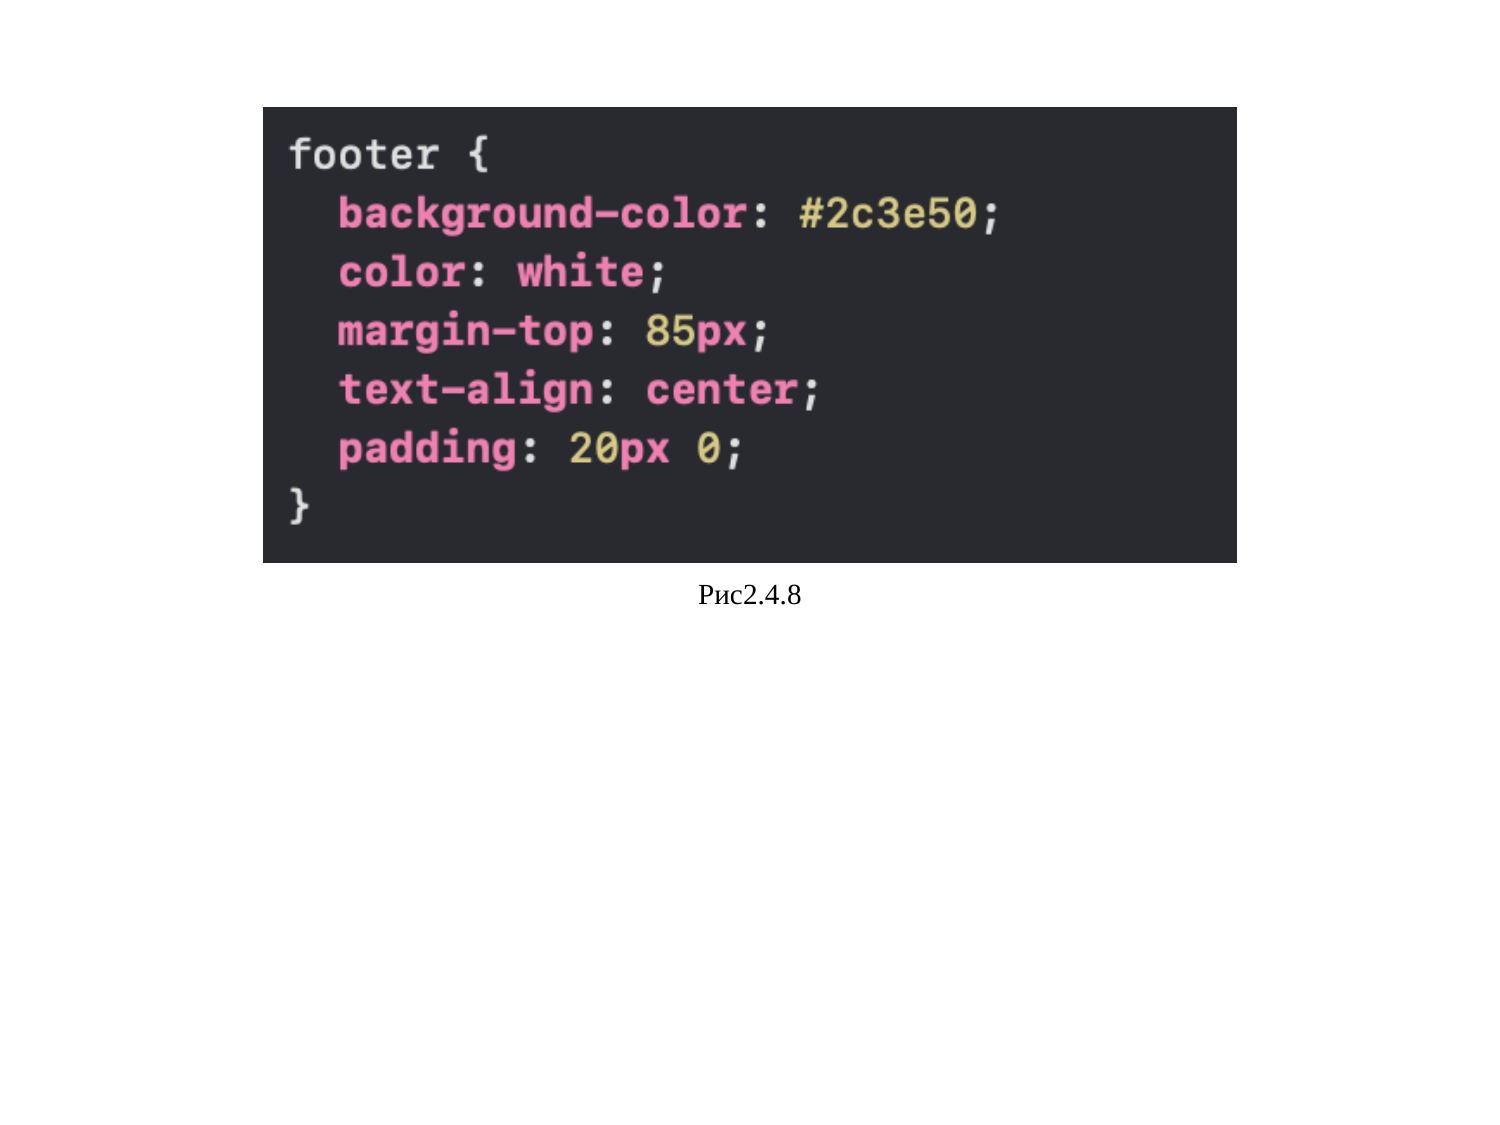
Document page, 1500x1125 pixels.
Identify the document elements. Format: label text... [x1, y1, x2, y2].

text_box Рис2.4.8 [374, 571, 1125, 618]
picture [263, 106, 1237, 563]
